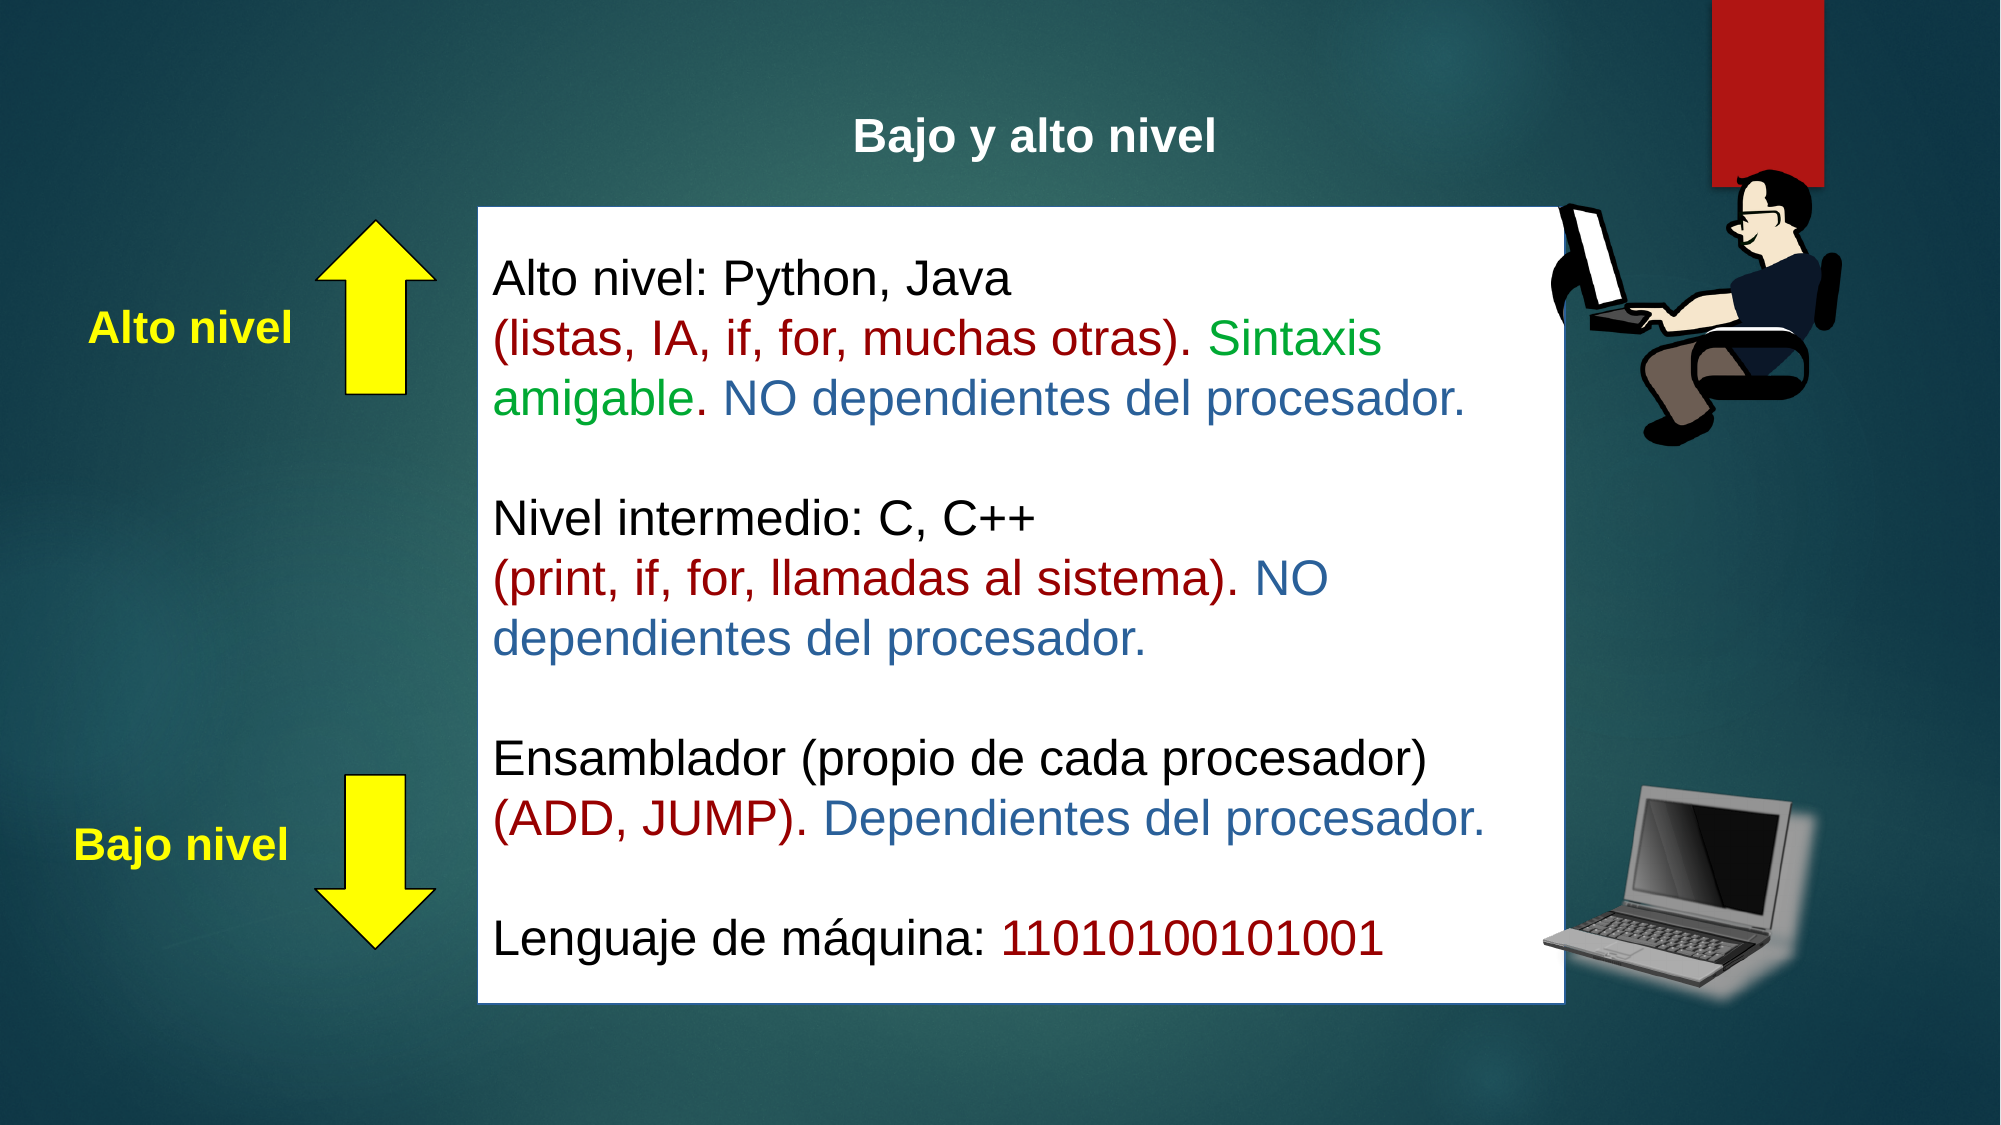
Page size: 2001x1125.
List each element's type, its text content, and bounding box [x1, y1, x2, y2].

text_box [314, 774, 436, 950]
text_box Bajo y alto nivel [334, 89, 1736, 178]
text_box Bajo nivel [58, 799, 326, 885]
text_box Alto nivel [72, 282, 316, 368]
text_box [315, 219, 437, 395]
picture [0, 0, 2001, 1125]
text_box Alto nivel: Python, Java (listas, IA, if, for, muchas otras). Sintaxis amigable. NO dependientes del procesador. Nivel intermedio: C, C++ (print, if, for, llamadas al sistema). NO dependientes del procesador. Ensamblador (propio de cada procesador) (ADD, JUMP). Dependientes del procesador. Lenguaje de máquina: 11010100101001 [477, 206, 1565, 1004]
